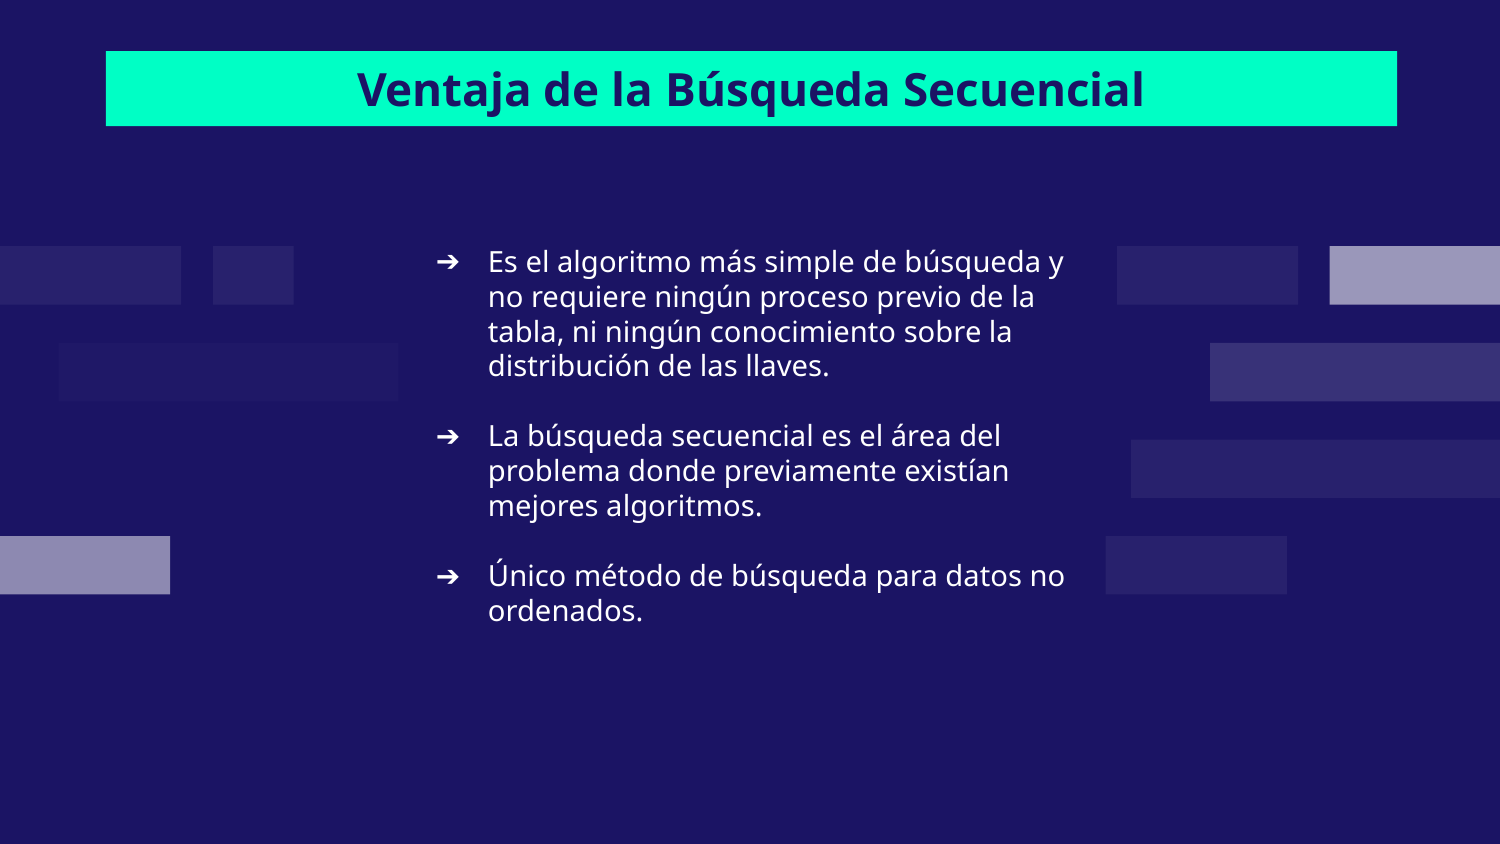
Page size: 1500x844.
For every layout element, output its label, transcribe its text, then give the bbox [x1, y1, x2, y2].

subtitle Es el algoritmo más simple de búsqueda y no requiere ningún proceso previo de la tabla, ni ningún conocimiento sobre la distribución de las llaves. La búsqueda secuencial es el área del problema donde previamente existían mejores algoritmos. Único método de búsqueda para datos no ordenados. [397, 207, 1118, 591]
title Ventaja de la Búsqueda Secuencial [105, 51, 1398, 127]
